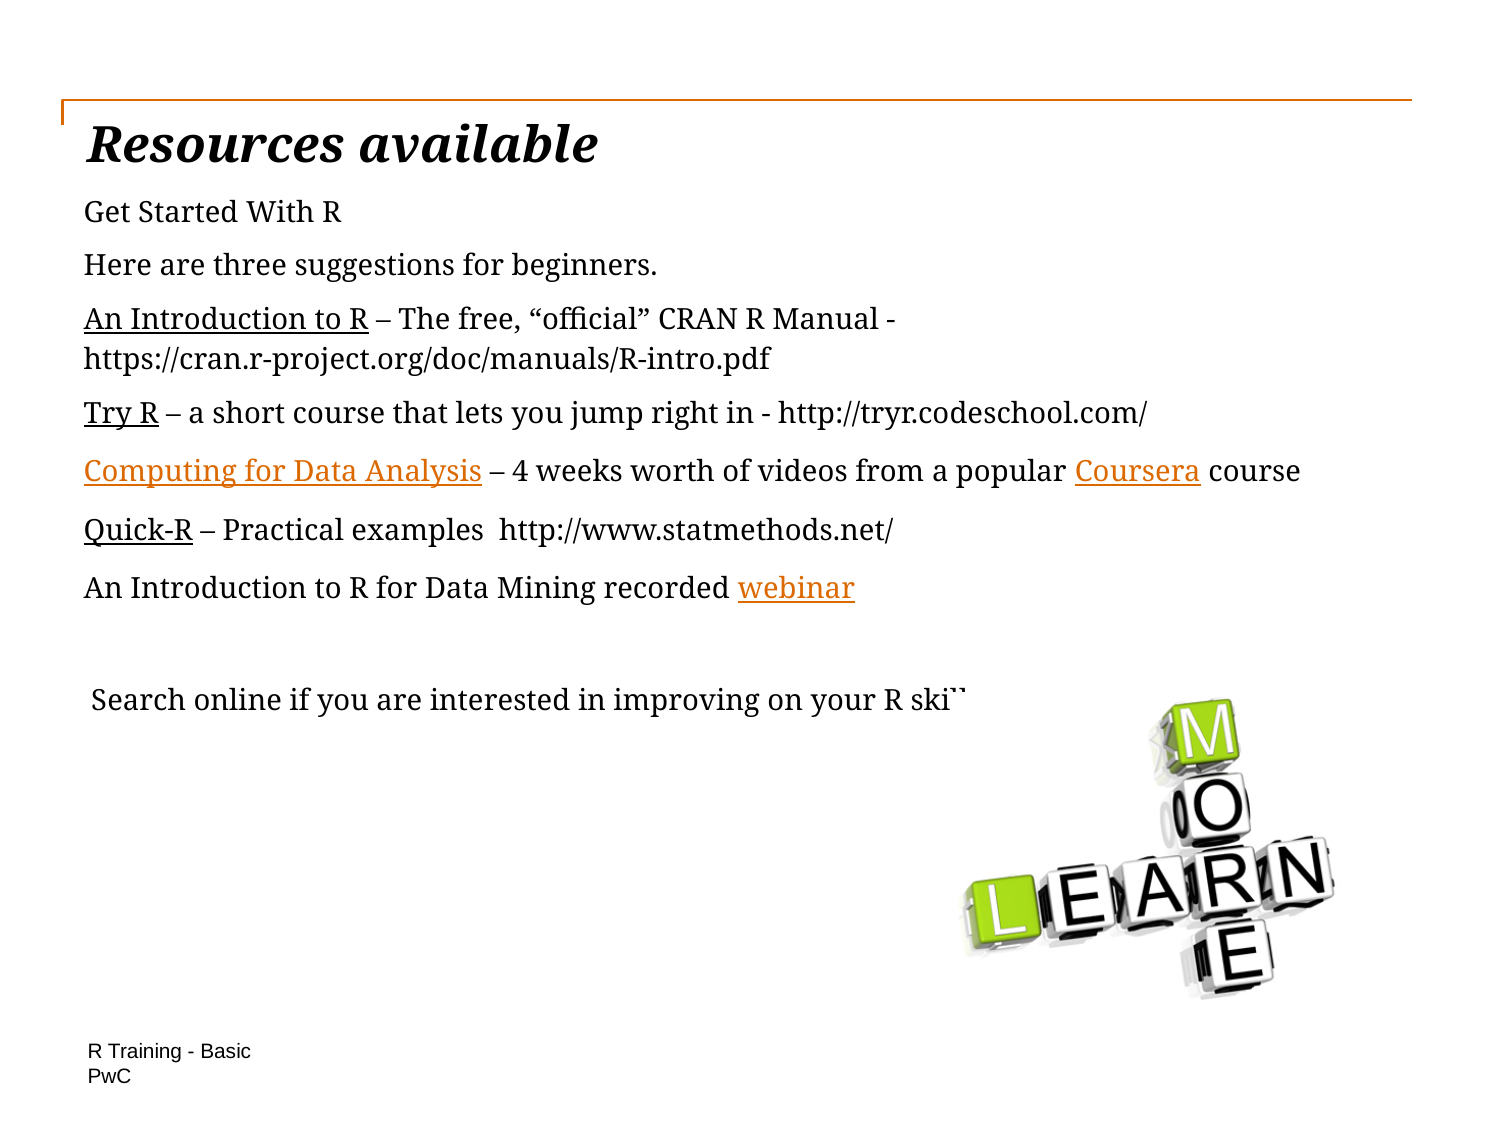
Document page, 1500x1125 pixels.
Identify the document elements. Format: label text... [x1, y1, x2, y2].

title Resources available [87, 112, 1413, 263]
list Get Started With R Here are three suggestions for beginners. An Introduction to R – The free, “official” CRAN R Manual - https://cran.r-project.org/doc/manuals/R-intro.pdf Try R – a short course that lets you jump right in - http://tryr.codeschool.com/ Computing for Data Analysis – 4 weeks worth of videos from a popular Coursera course Quick-R – Practical examples http://www.statmethods.net/ An Introduction to R for Data Mining recorded webinar Search online if you are interested in improving on your R skills. [83, 192, 1409, 737]
picture [949, 692, 1358, 1003]
footer R Training - Basic [87, 1037, 950, 1063]
